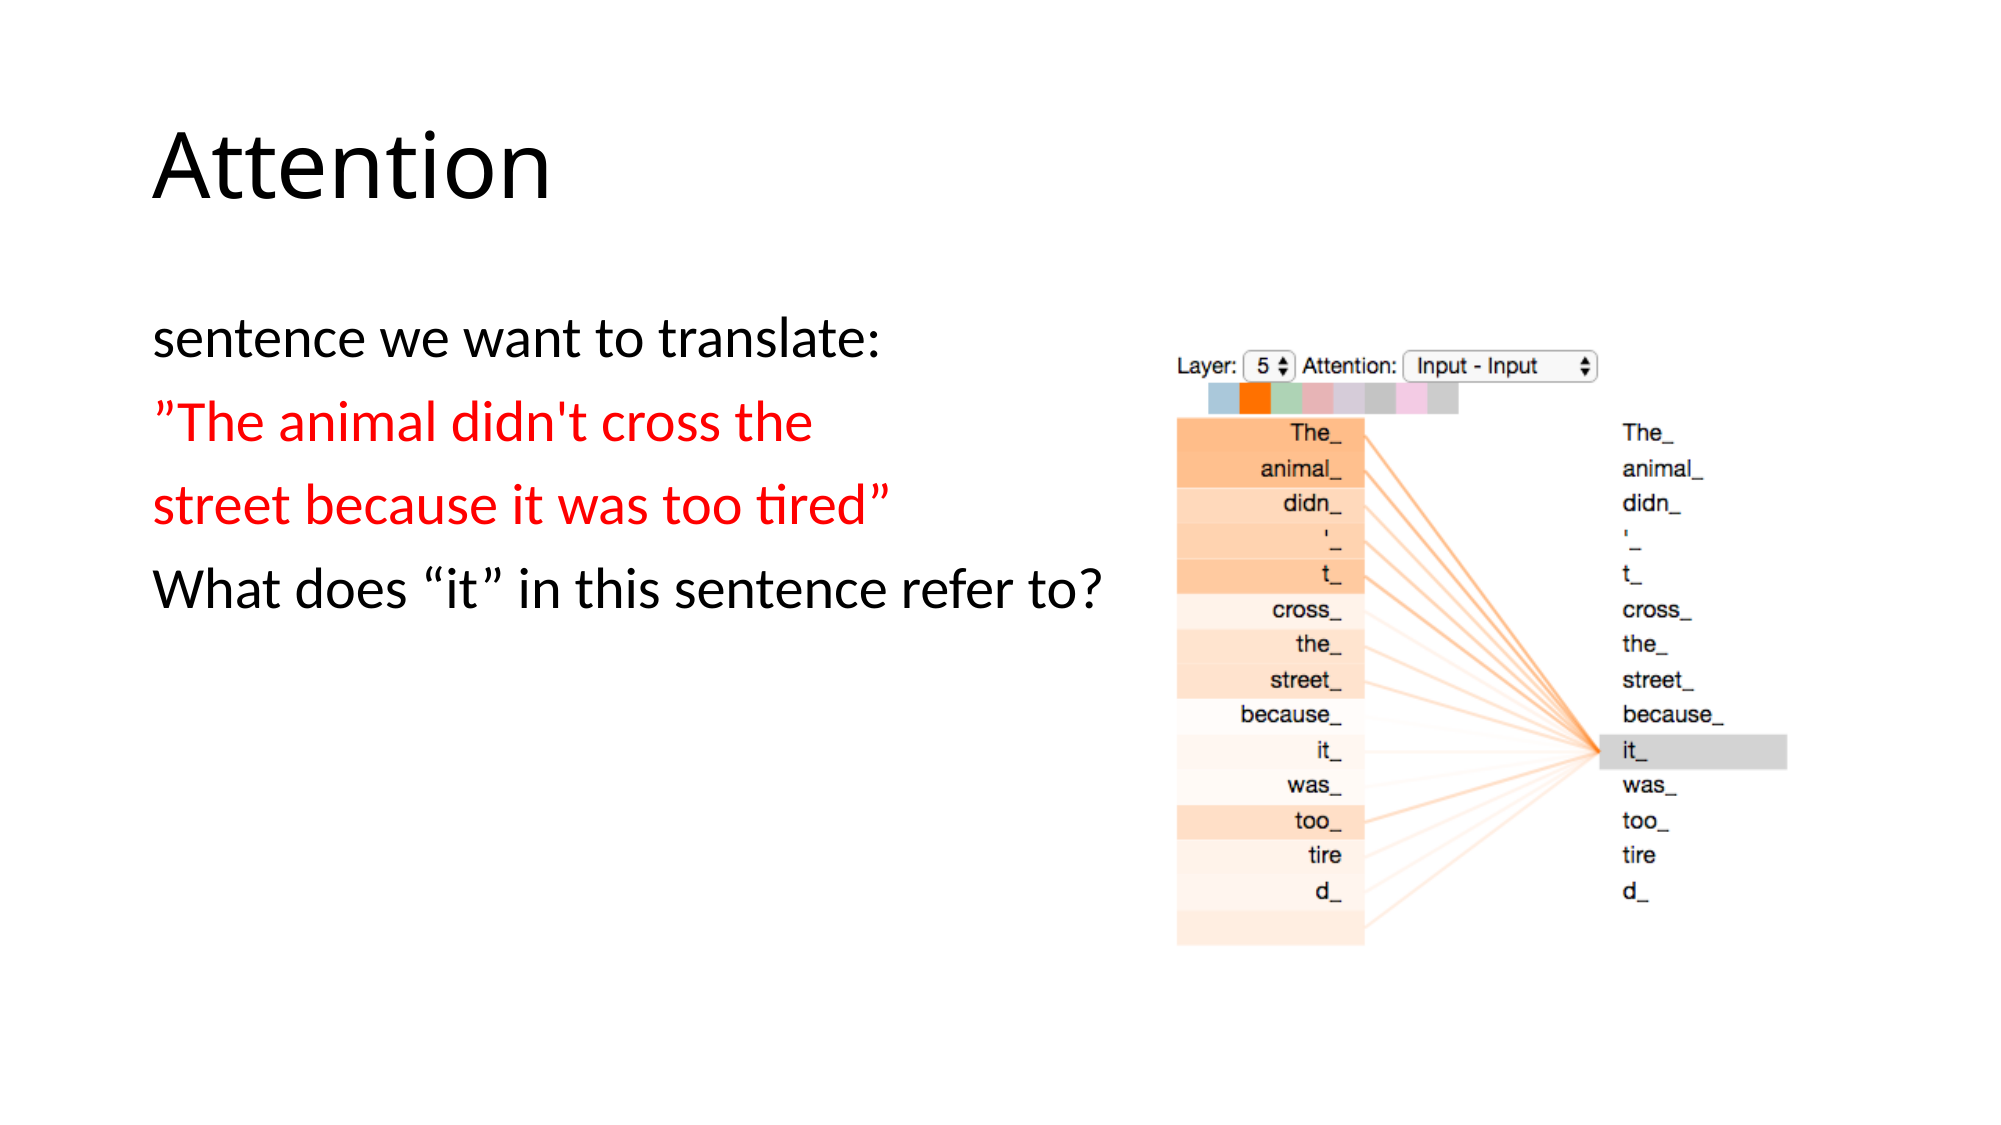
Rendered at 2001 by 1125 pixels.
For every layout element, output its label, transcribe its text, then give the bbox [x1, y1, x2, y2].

picture [1135, 333, 1819, 979]
title Attention [137, 59, 1863, 278]
list sentence we want to translate: ”The animal didn't cross the street because it was too tired” What does “it” in this sentence refer to? [137, 299, 1863, 1014]
